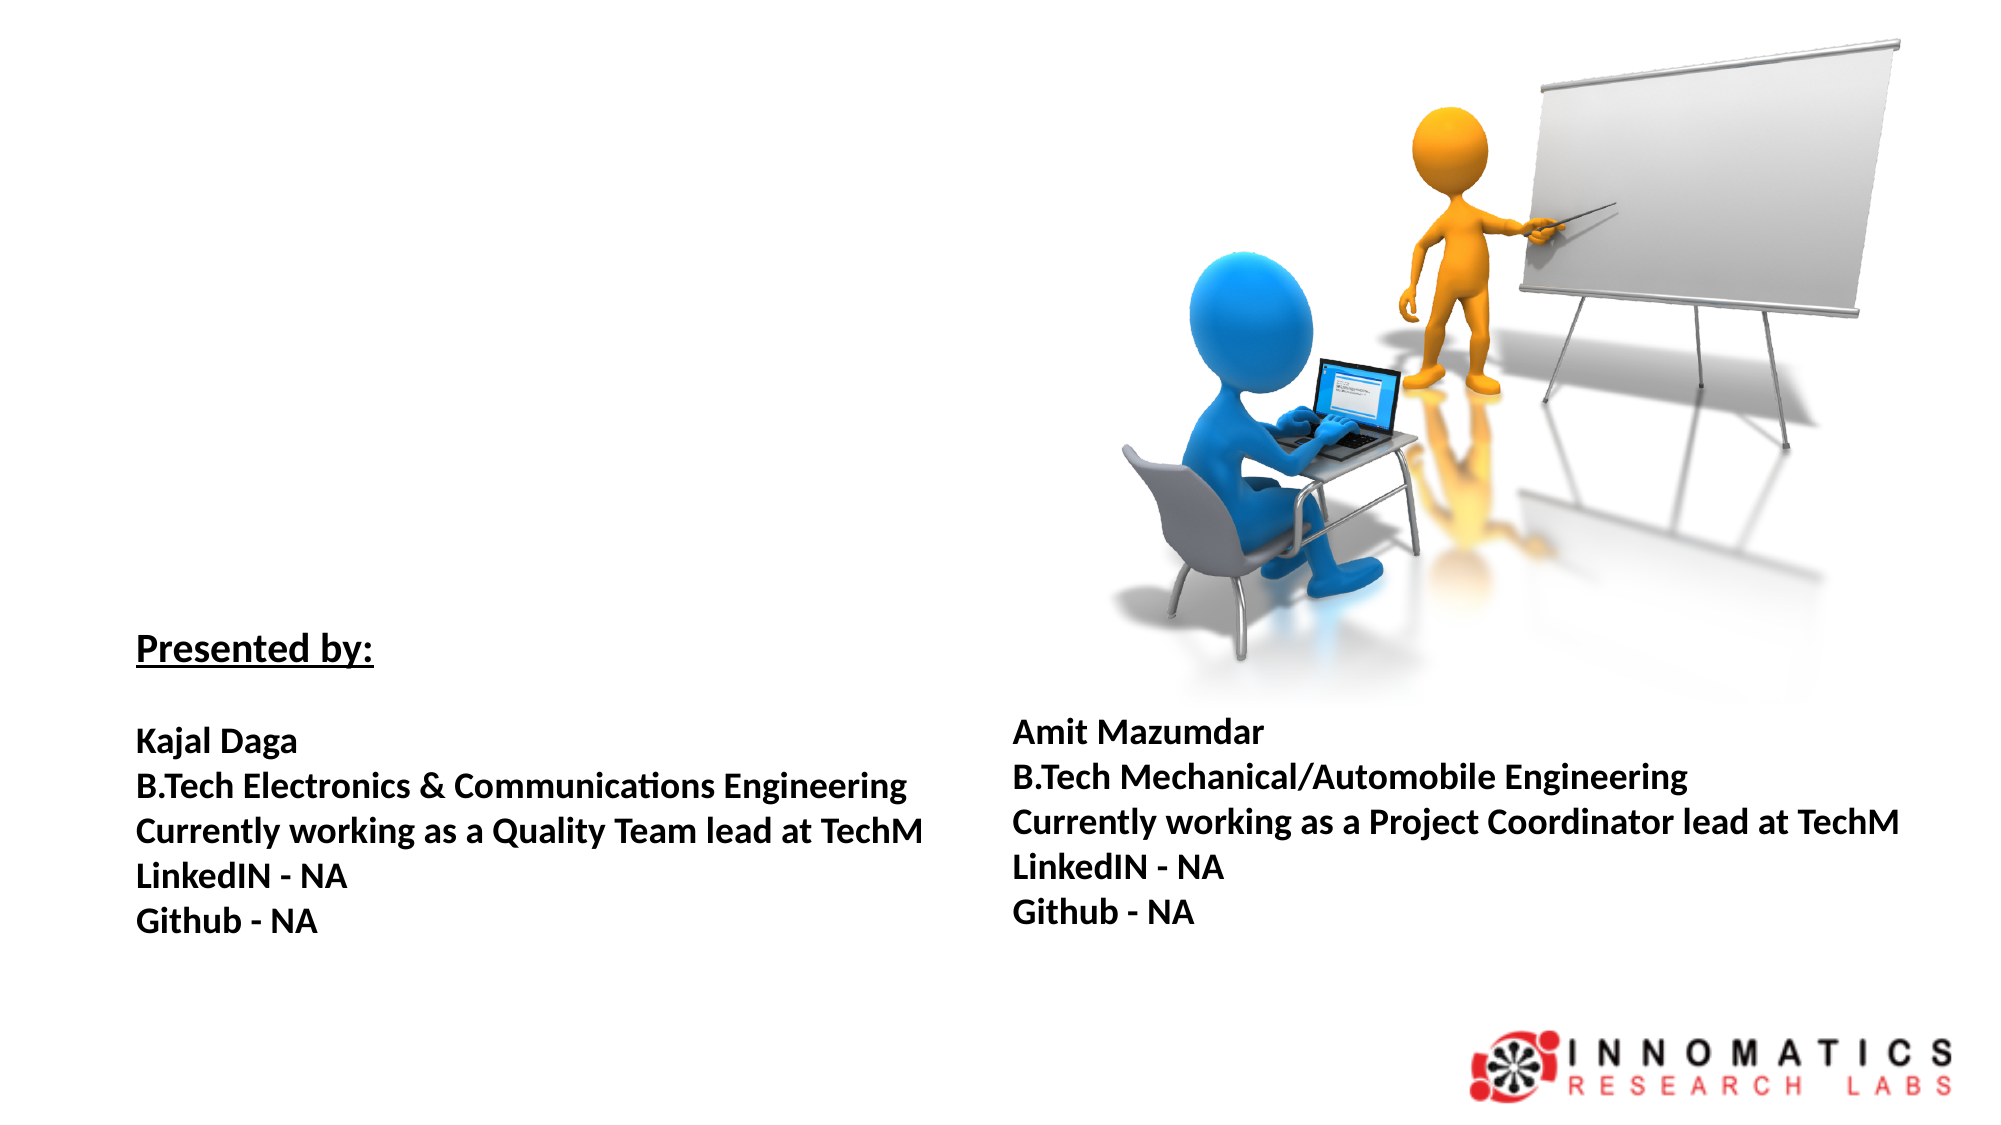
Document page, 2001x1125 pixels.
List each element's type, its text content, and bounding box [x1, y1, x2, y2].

picture [1445, 1014, 1975, 1125]
text_box Amit Mazumdar B.Tech Mechanical/Automobile Engineering Currently working as a Project Coordinator lead at TechM LinkedIN - NA Github - NA [997, 609, 1939, 985]
picture [1055, 25, 1964, 707]
text_box Presented by: Kajal Daga B.Tech Electronics & Communications Engineering Currently working as a Quality Team lead at TechM LinkedIN - NA Github - NA [121, 613, 952, 994]
